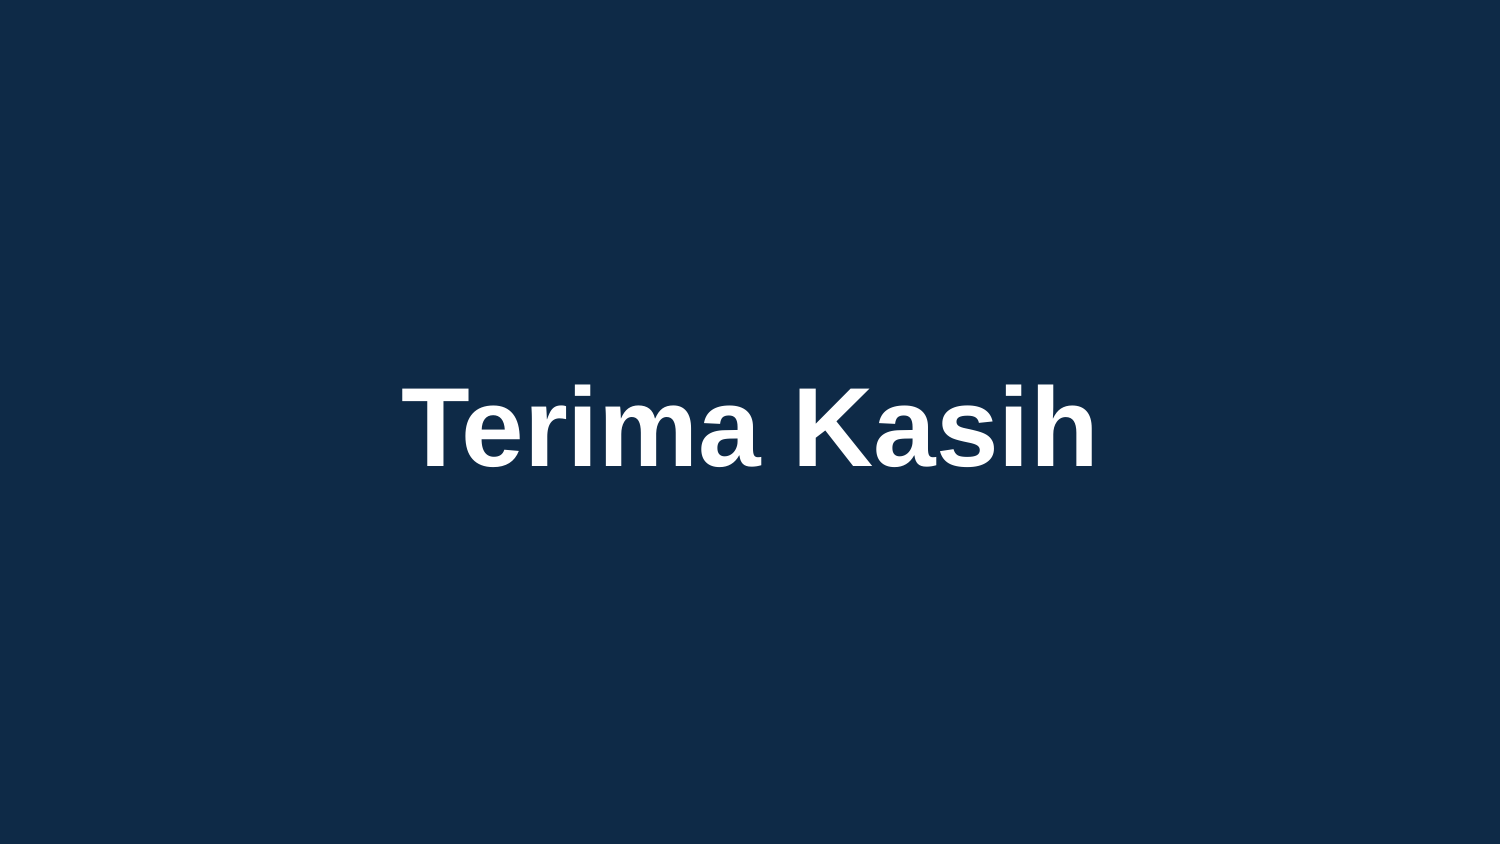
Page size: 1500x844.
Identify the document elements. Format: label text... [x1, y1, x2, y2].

text_box Terima Kasih [378, 346, 1122, 498]
